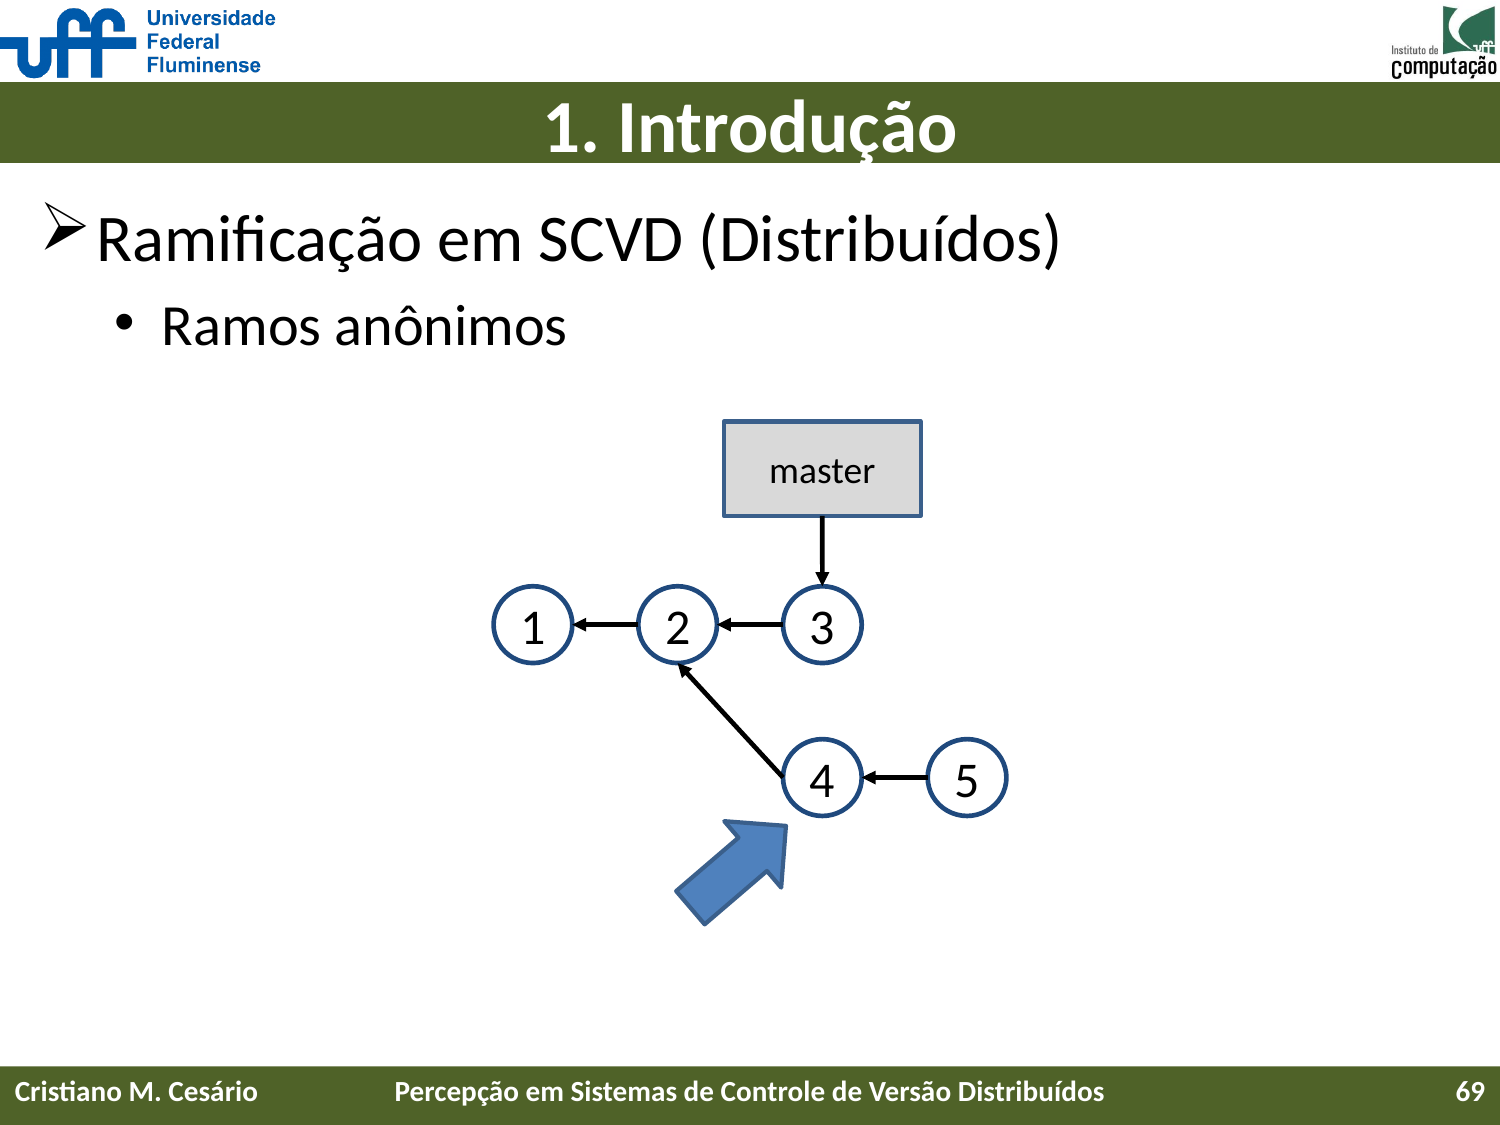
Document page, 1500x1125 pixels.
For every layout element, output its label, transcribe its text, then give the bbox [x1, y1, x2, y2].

title 1. Introdução [0, 82, 1500, 163]
footer Percepção em Sistemas de Controle de Versão Distribuídos [362, 1065, 1138, 1125]
picture [0, 0, 325, 82]
slide_number 69 [1149, 1065, 1500, 1125]
list Ramificação em SCVD (Distribuídos) Ramos anônimos [24, 187, 1475, 1050]
text_box [674, 824, 789, 927]
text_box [493, 421, 1007, 817]
slide_number Cristiano M. Cesário [0, 1065, 350, 1125]
